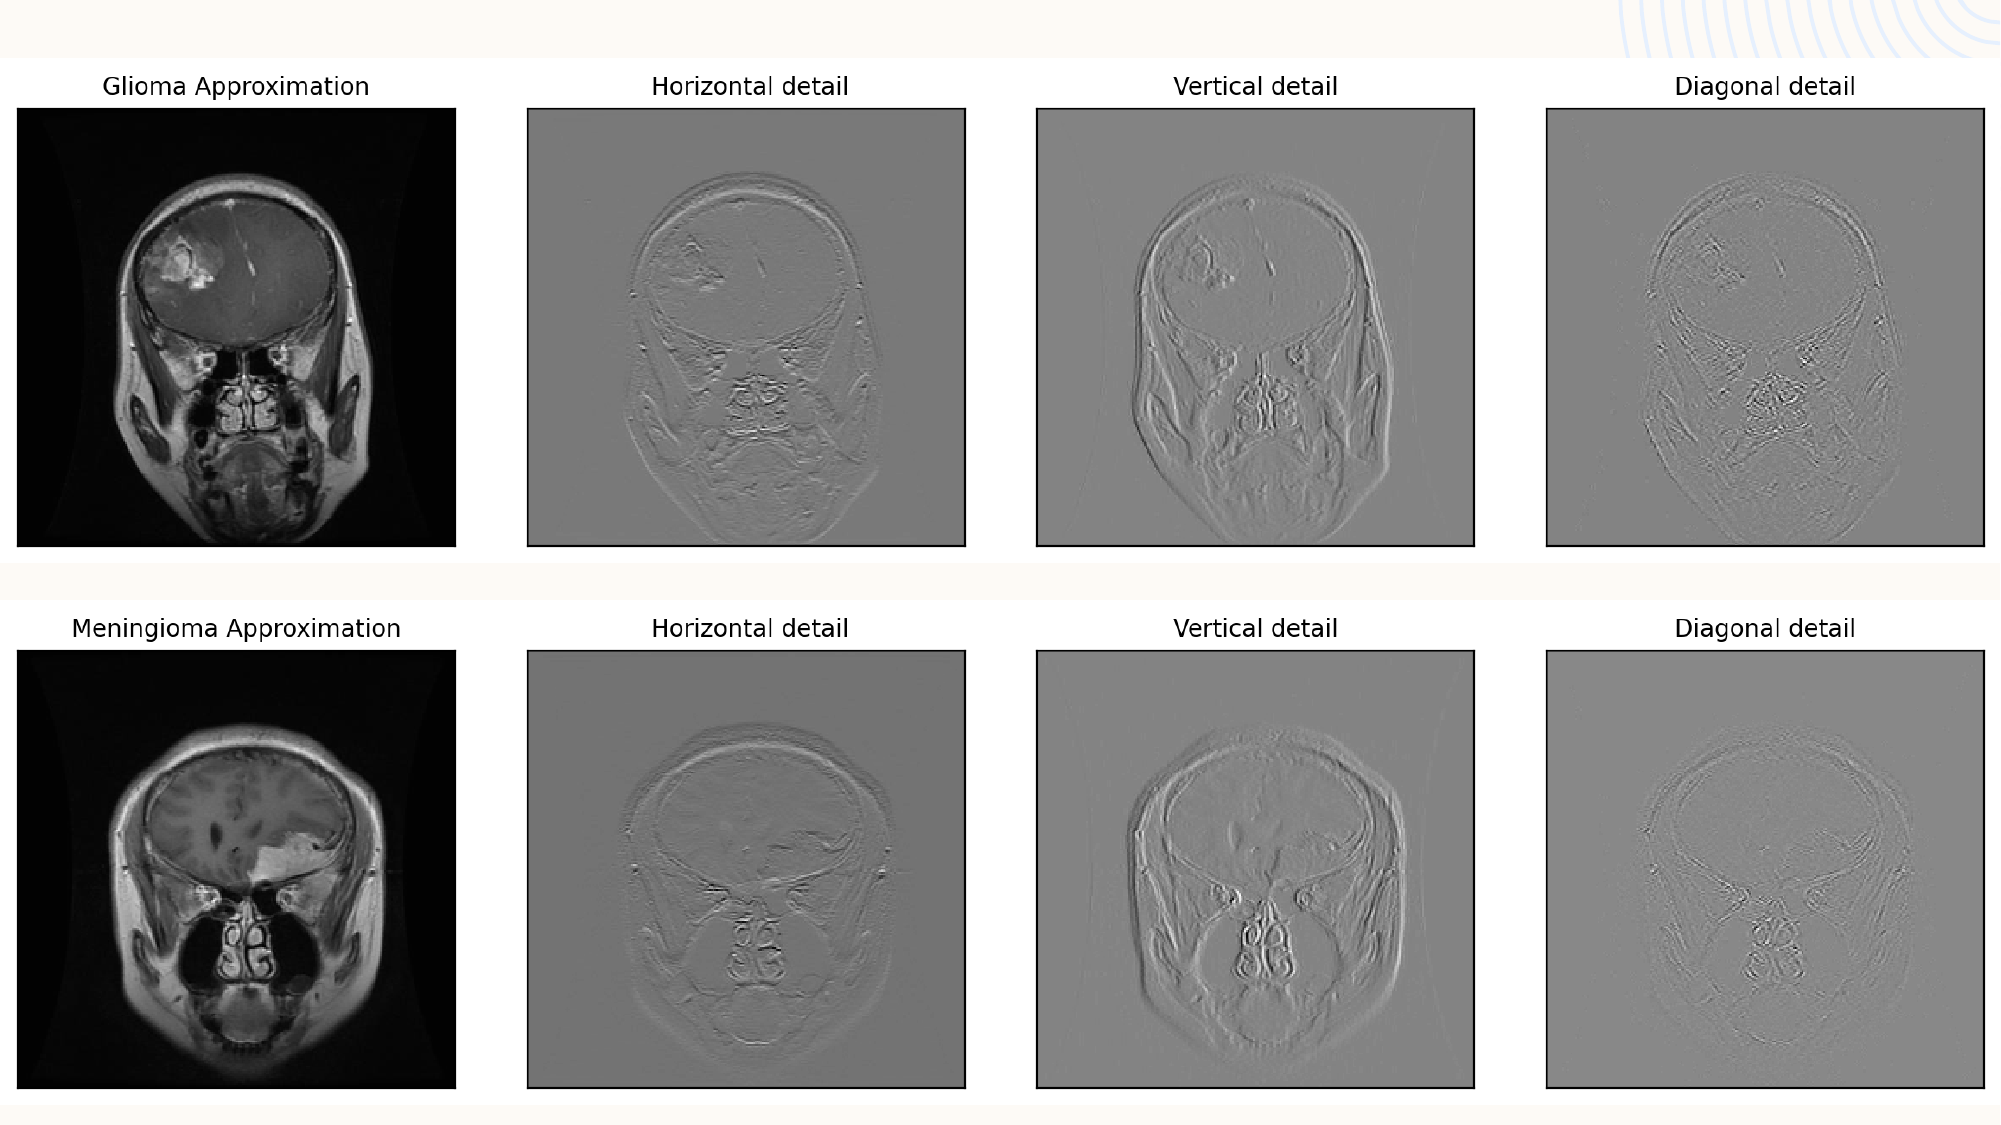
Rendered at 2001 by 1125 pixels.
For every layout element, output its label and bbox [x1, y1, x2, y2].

picture [0, 58, 2000, 563]
picture [0, 600, 2000, 1105]
